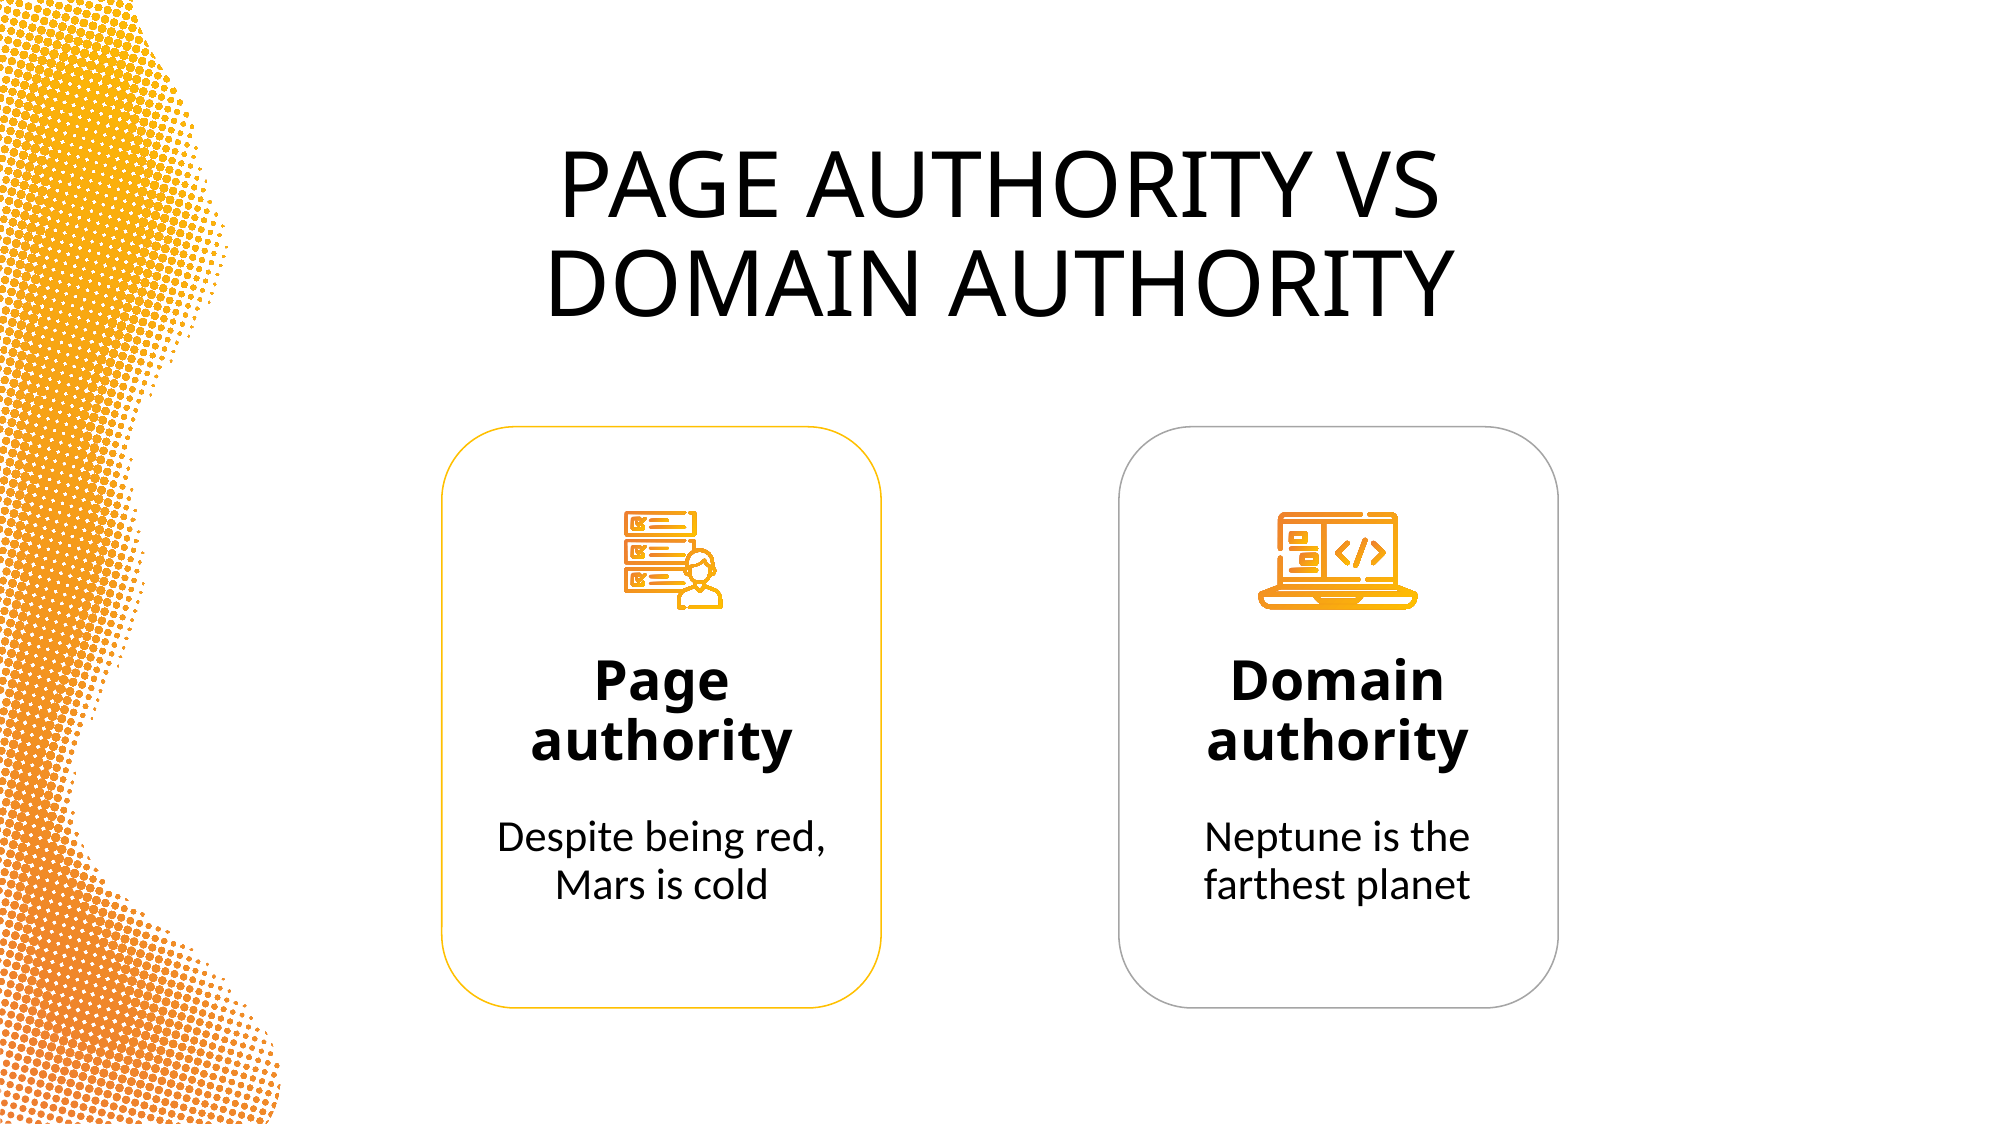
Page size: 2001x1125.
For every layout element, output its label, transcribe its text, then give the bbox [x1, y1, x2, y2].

subtitle Neptune is the farthest planet [1147, 793, 1529, 934]
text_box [624, 511, 723, 610]
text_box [1258, 511, 1418, 610]
title PAGE AUTHORITY VS DOMAIN AUTHORITY [433, 117, 1567, 252]
subtitle Domain authority [1147, 632, 1529, 773]
subtitle Despite being red, Mars is cold [471, 793, 853, 934]
subtitle Page authority [471, 632, 853, 773]
